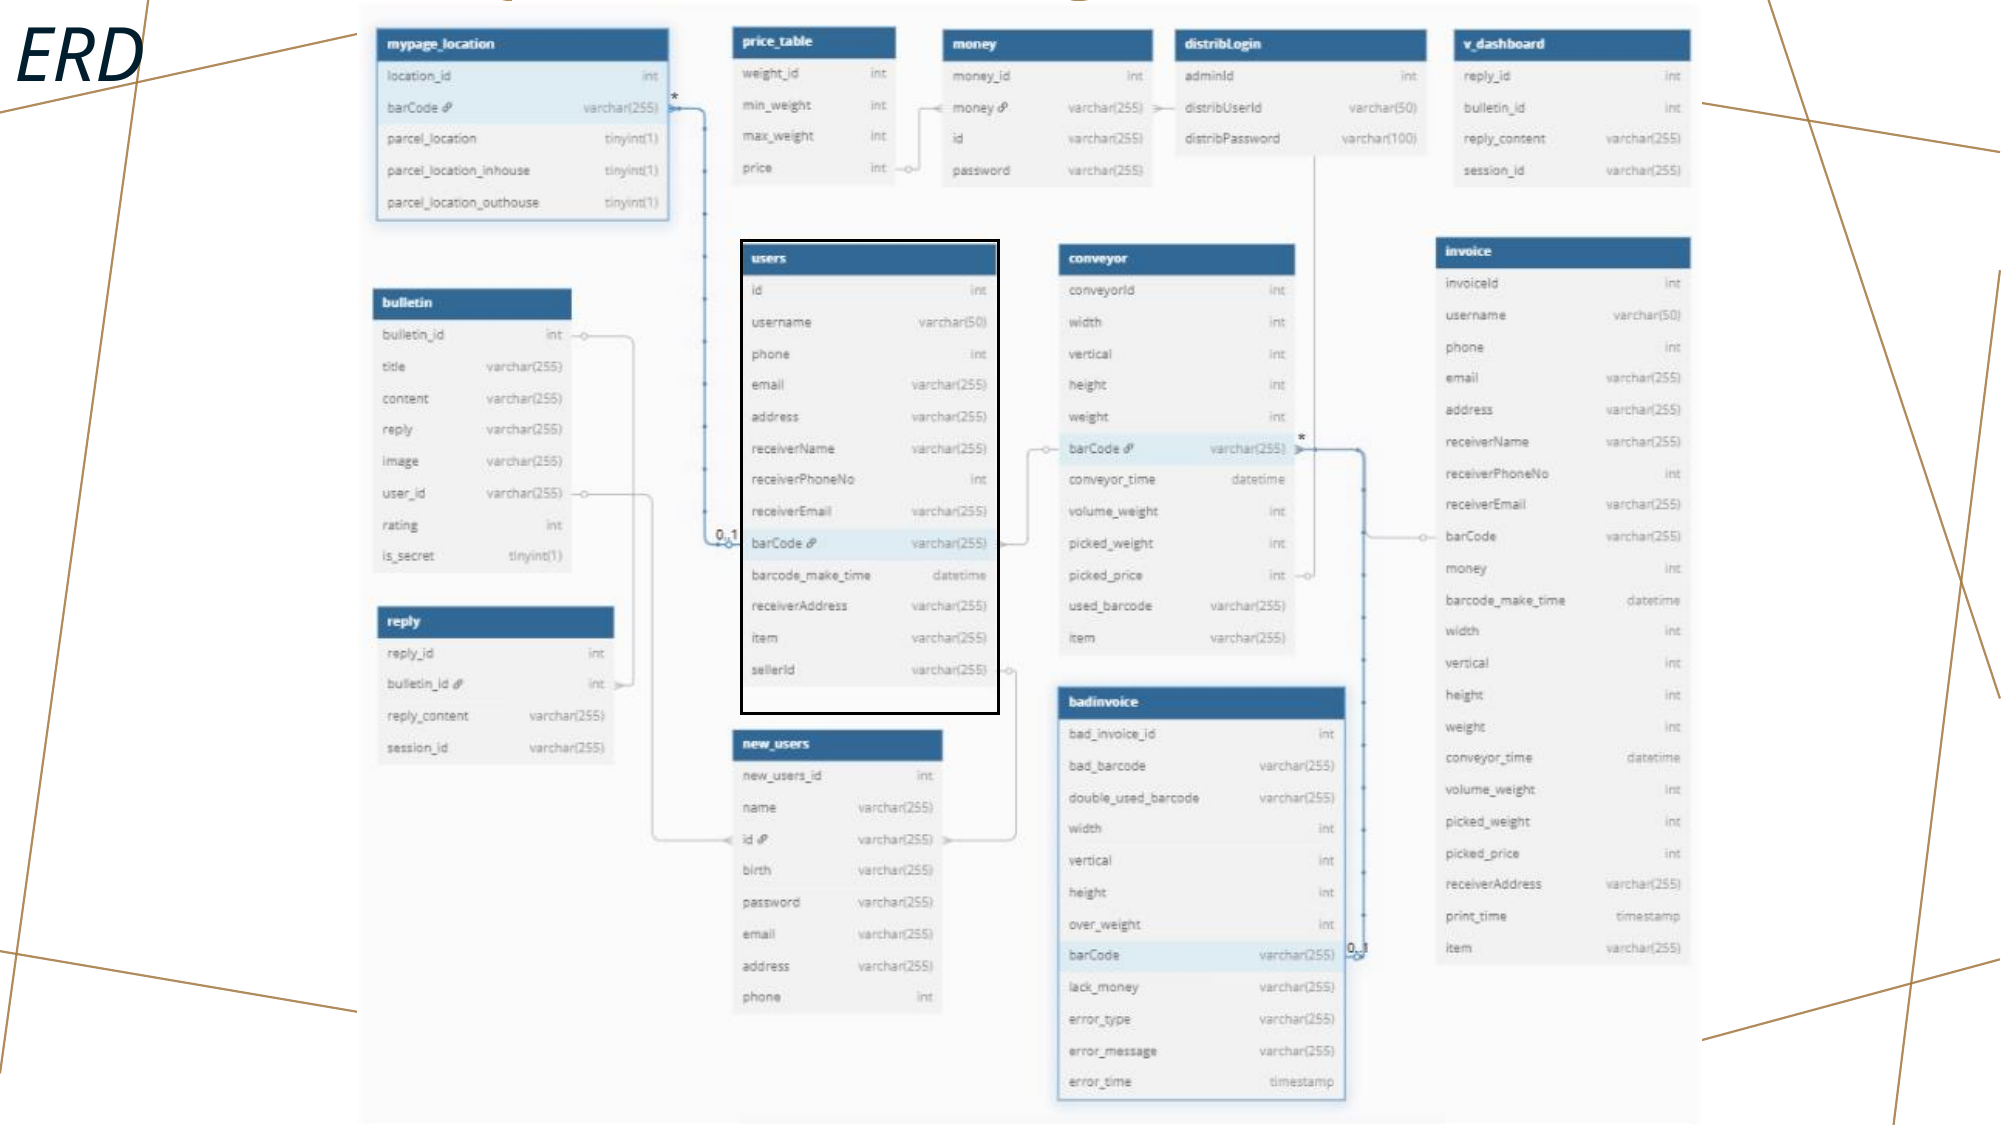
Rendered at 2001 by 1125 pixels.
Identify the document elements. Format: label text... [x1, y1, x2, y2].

title ERD [0, 0, 198, 105]
picture [357, 1, 1702, 1125]
